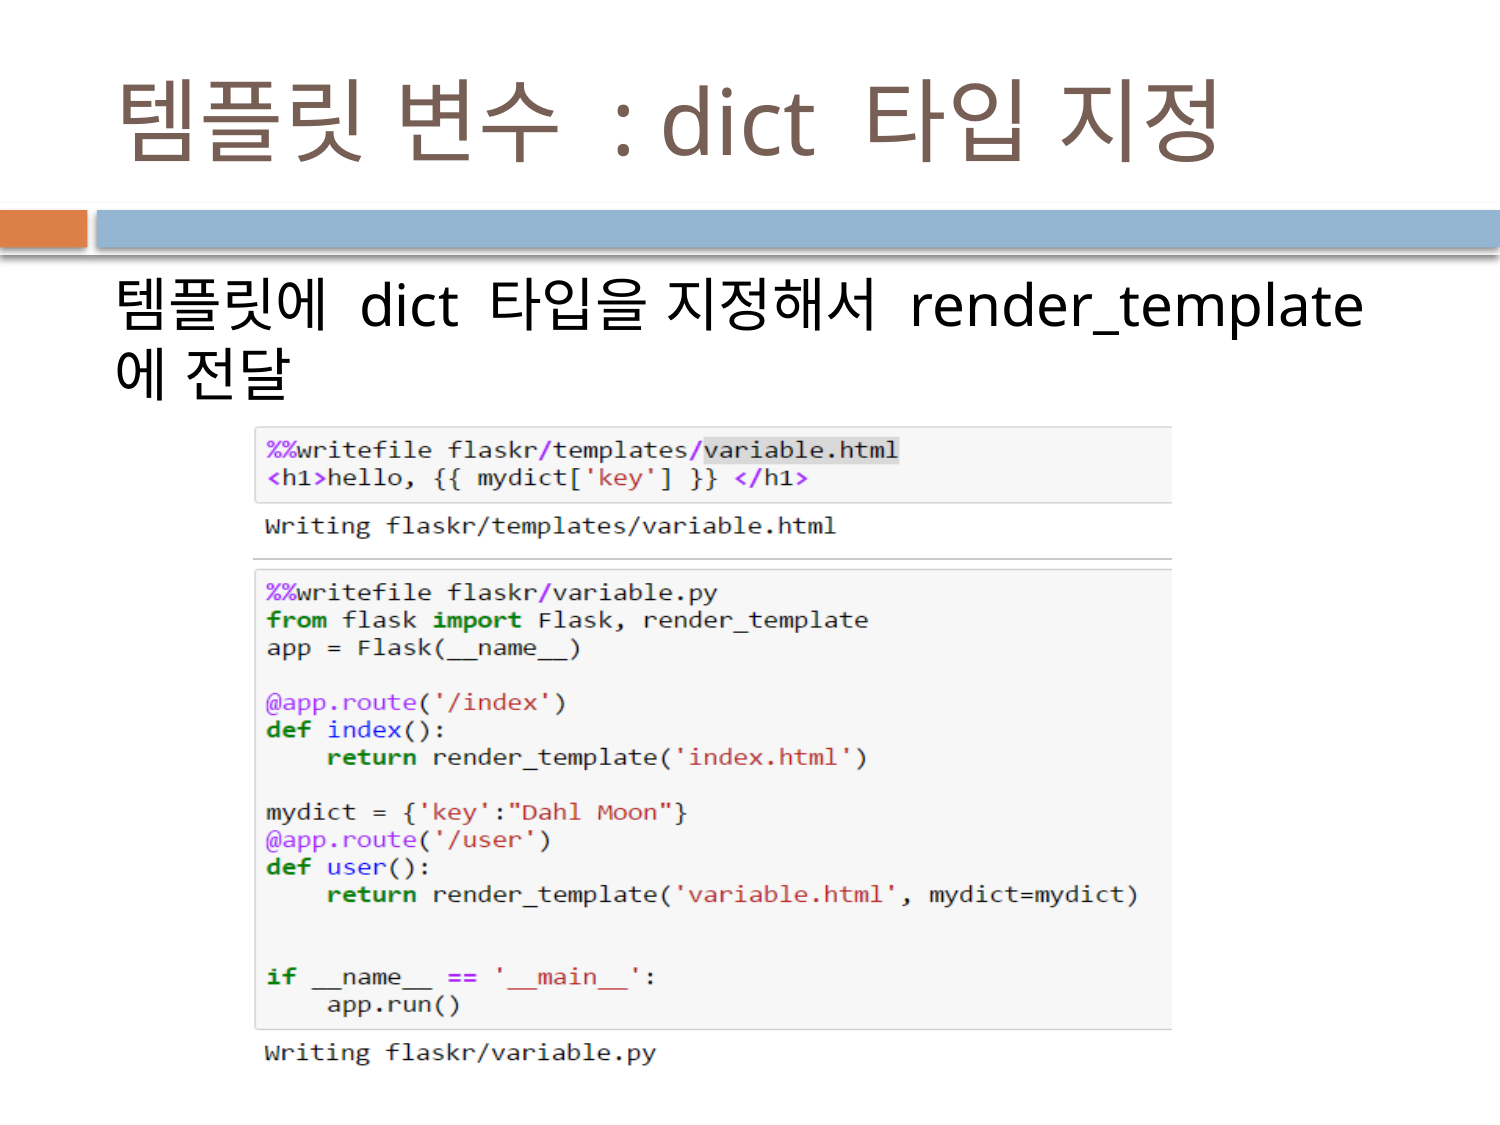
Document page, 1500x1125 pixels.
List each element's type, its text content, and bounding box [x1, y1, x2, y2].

text_box 템플릿에 dict 타입을 지정해서 render_template에 전달 [100, 261, 1412, 416]
picture [253, 420, 1172, 1076]
title 템플릿 변수 : dict 타입 지정 [100, 37, 1438, 200]
